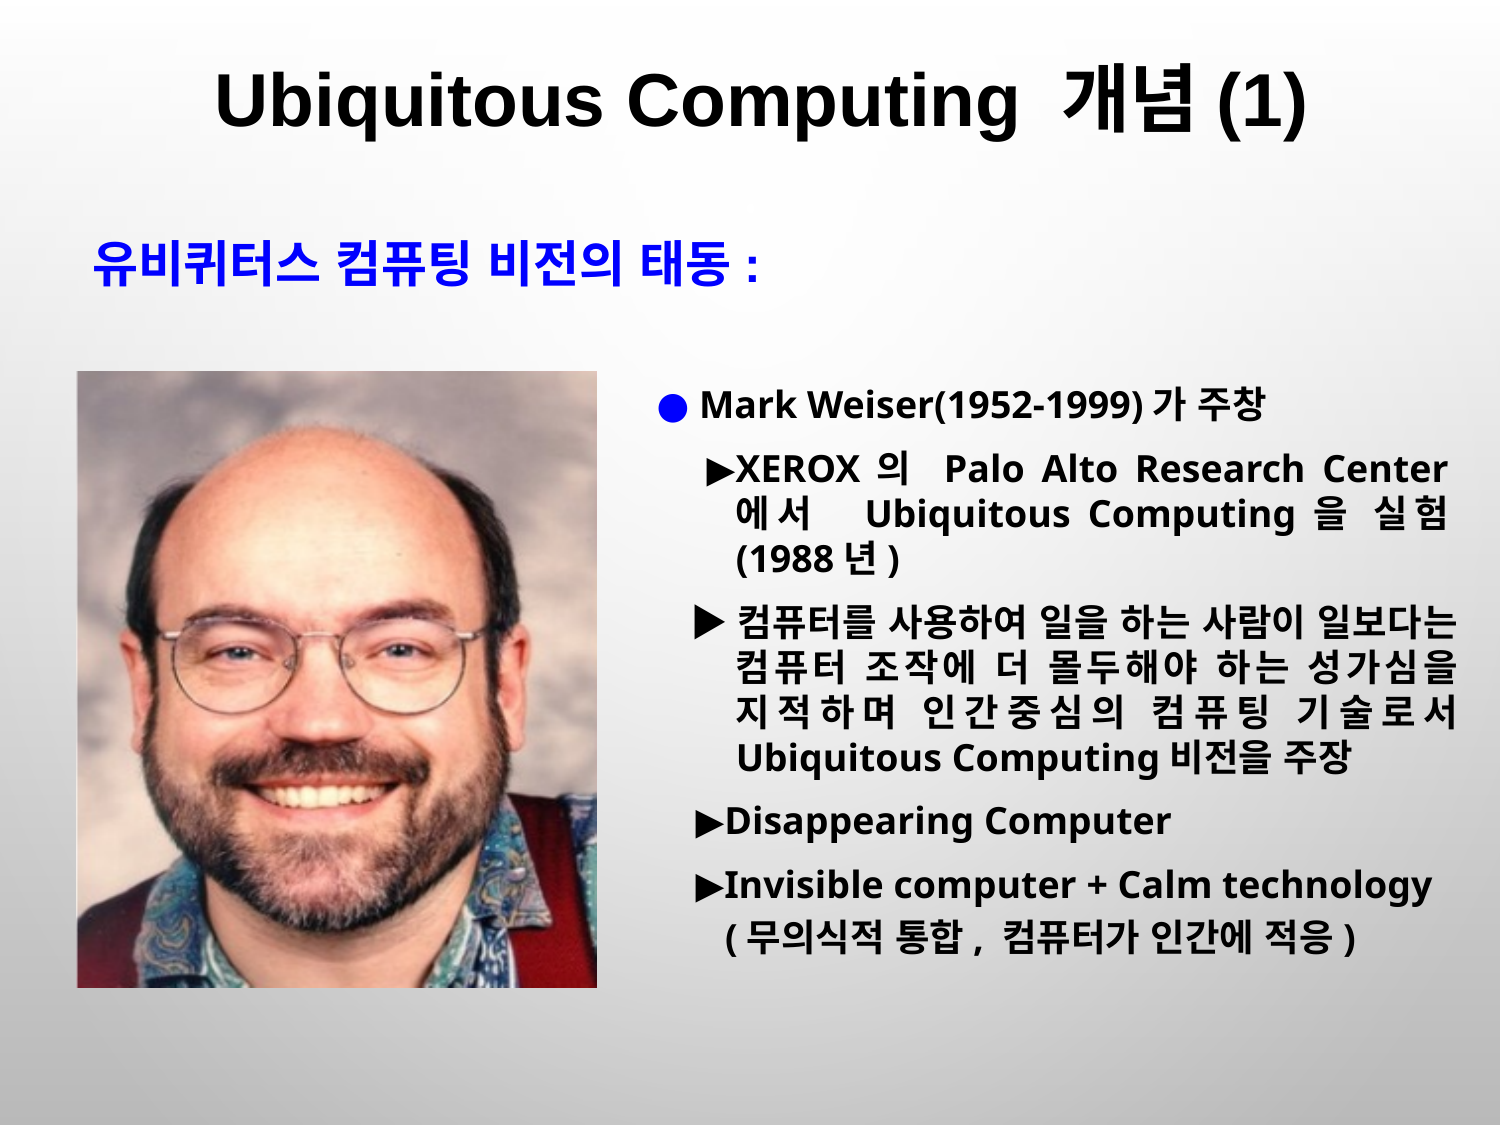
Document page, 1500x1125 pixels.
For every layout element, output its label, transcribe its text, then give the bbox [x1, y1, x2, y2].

text_box 유비퀴터스 컴퓨팅 비전의 태동: [77, 225, 776, 300]
text_box Ubiquitous Computing 개념(1) [112, 35, 1412, 150]
text_box ● Mark Weiser(1952-1999)가 주창 ▶XEROX의 Palo Alto Research Center에서 Ubiquitous Computing을 실험(1988년) ▶컴퓨터를 사용하여 일을 하는 사람이 일보다는 컴퓨터 조작에 더 몰두해야 하는 성가심을 지적하며 인간중심의 컴퓨팅 기술로서 Ubiquitous Computing비전을 주장 ▶Disappearing Computer ▶Invisible computer + Calm technology (무의식적 통합, 컴퓨터가 인간에 적응) [641, 373, 1474, 966]
picture [0, 0, 1500, 1125]
